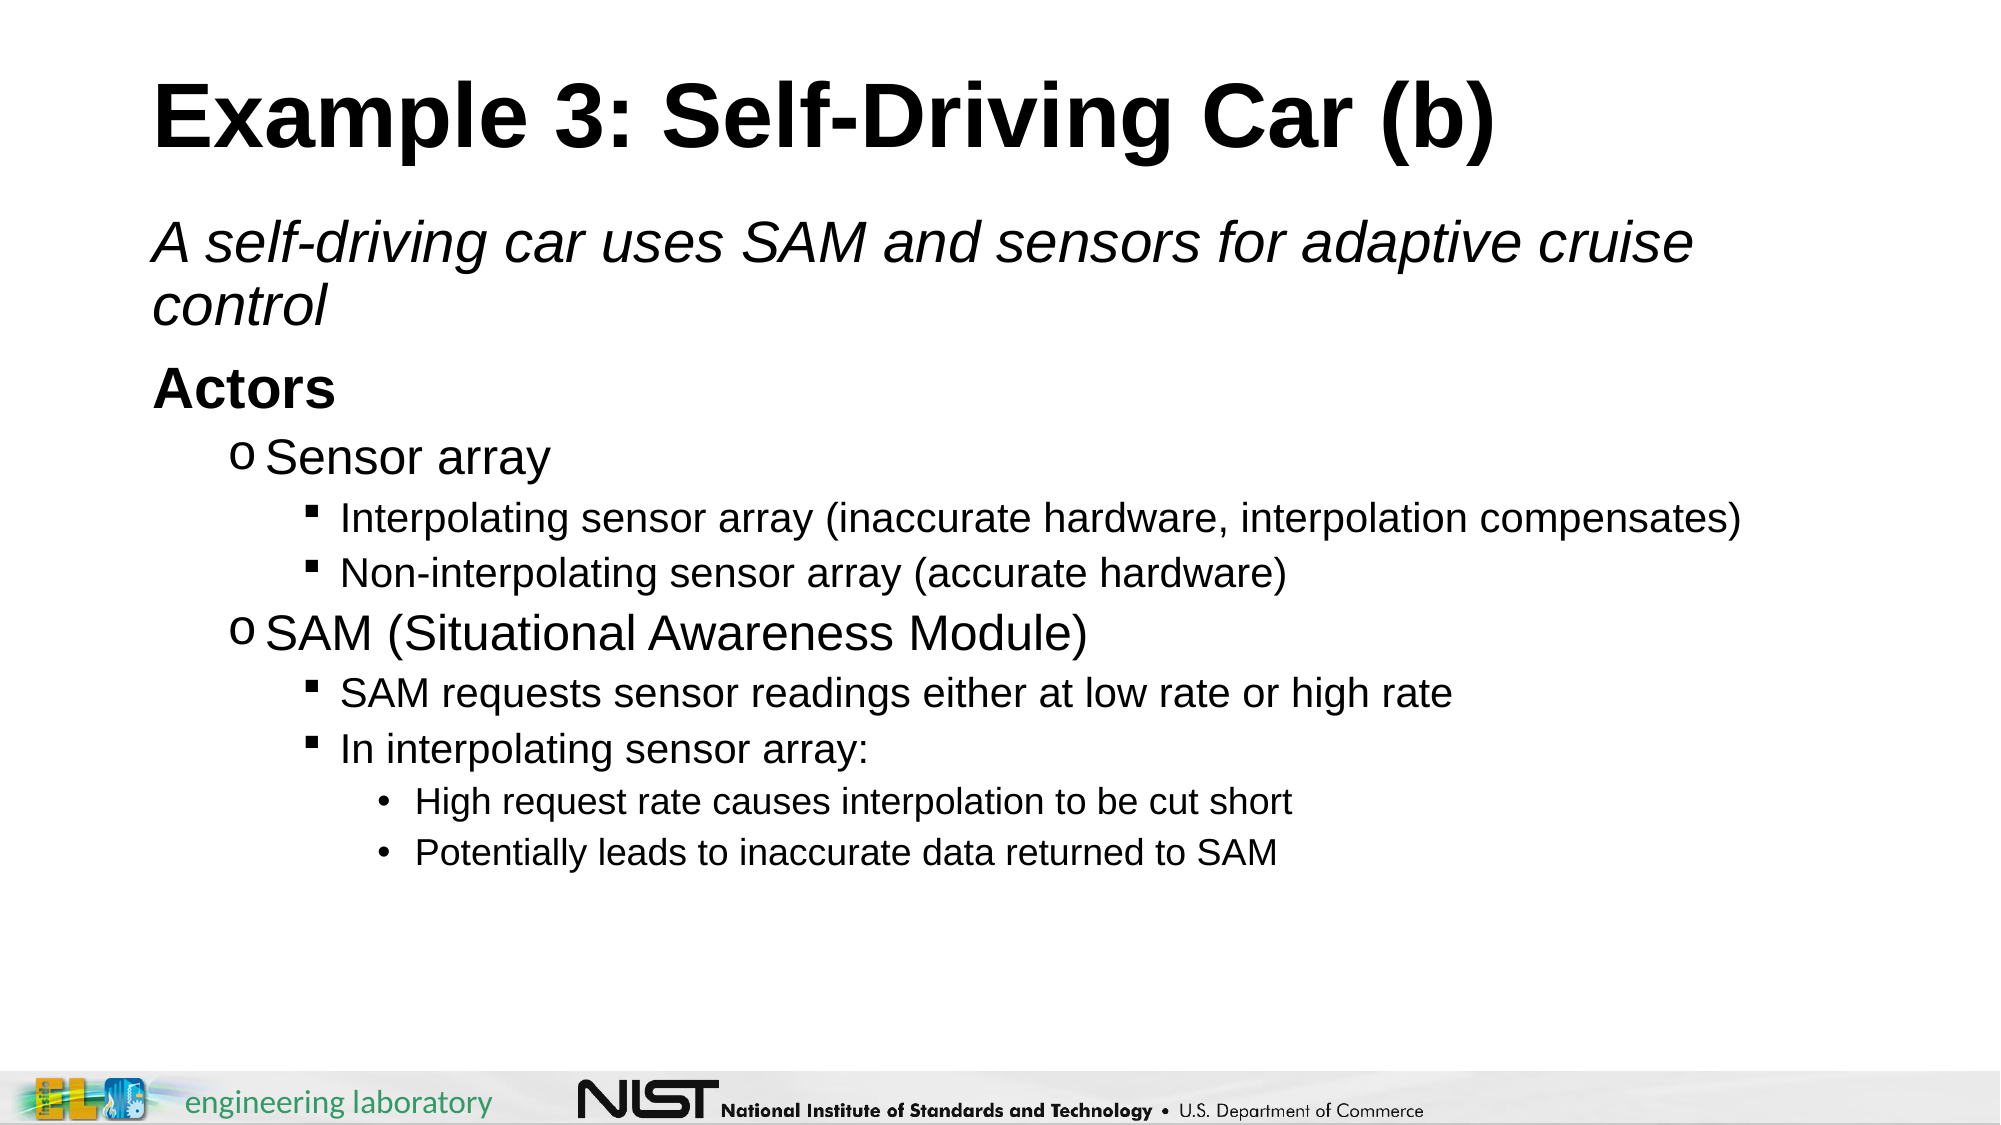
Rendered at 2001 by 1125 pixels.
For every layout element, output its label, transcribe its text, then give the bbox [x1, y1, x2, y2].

list A self-driving car uses SAM and sensors for adaptive cruise control Actors Sensor array Interpolating sensor array (inaccurate hardware, interpolation compensates) Non-interpolating sensor array (accurate hardware) SAM (Situational Awareness Module) SAM requests sensor readings either at low rate or high rate In interpolating sensor array: High request rate causes interpolation to be cut short Potentially leads to inaccurate data returned to SAM [137, 204, 1863, 1050]
title Example 3: Self-Driving Car (b) [137, 59, 1863, 177]
picture [11, 1075, 237, 1121]
picture [572, 1077, 1428, 1123]
